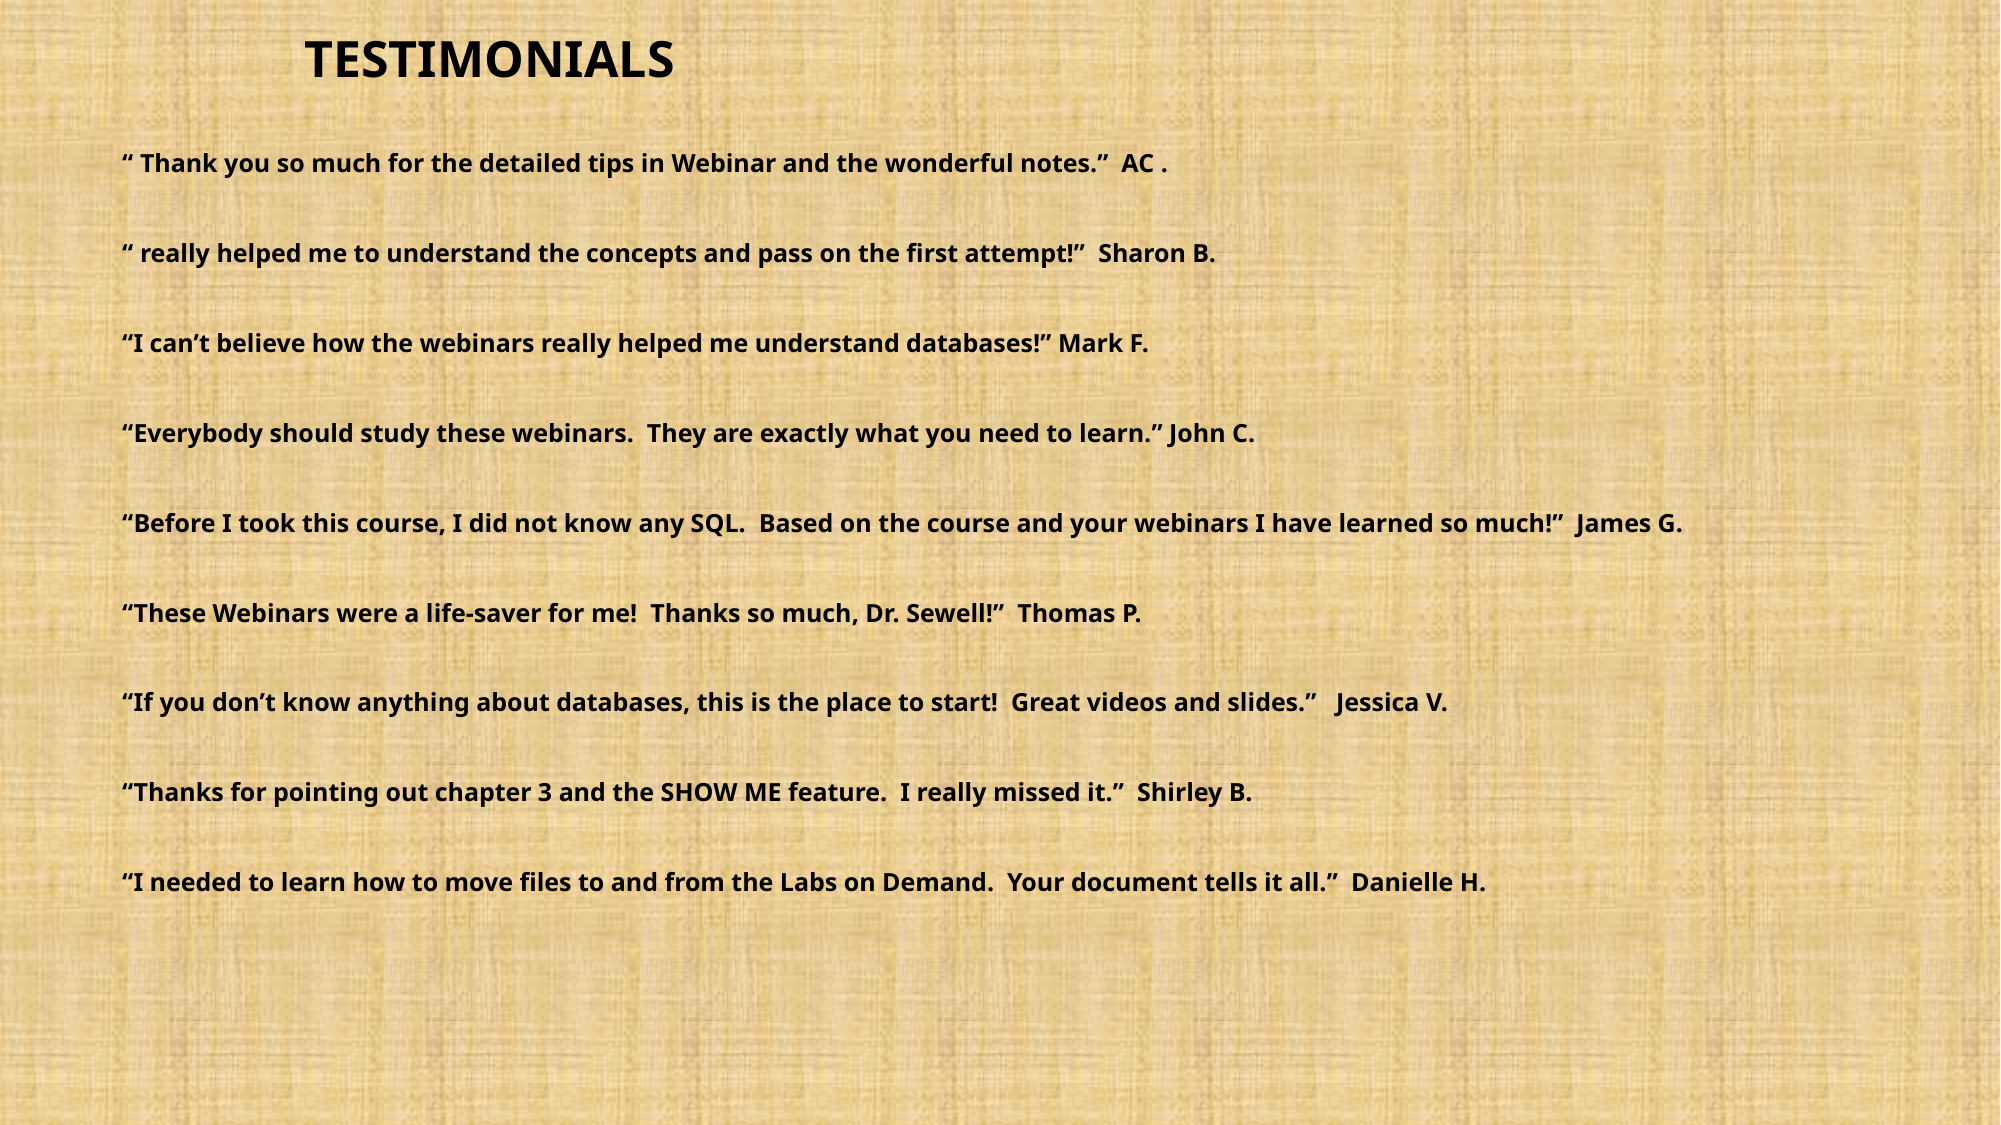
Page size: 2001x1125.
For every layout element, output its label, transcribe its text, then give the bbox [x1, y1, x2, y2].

picture [0, 0, 2001, 1125]
text_box TESTIMONIALS “ Thank you so much for the detailed tips in Webinar and the wonderful notes.” AC . “ really helped me to understand the concepts and pass on the first attempt!” Sharon B. “I can’t believe how the webinars really helped me understand databases!” Mark F. “Everybody should study these webinars. They are exactly what you need to learn.” John C. “Before I took this course, I did not know any SQL. Based on the course and your webinars I have learned so much!” James G. “These Webinars were a life-saver for me! Thanks so much, Dr. Sewell!” Thomas P. “If you don’t know anything about databases, this is the place to start! Great videos and slides.” Jessica V. “Thanks for pointing out chapter 3 and the SHOW ME feature. I really missed it.” Shirley B. “I needed to learn how to move files to and from the Labs on Demand. Your document tells it all.” Danielle H. [107, 20, 1920, 904]
